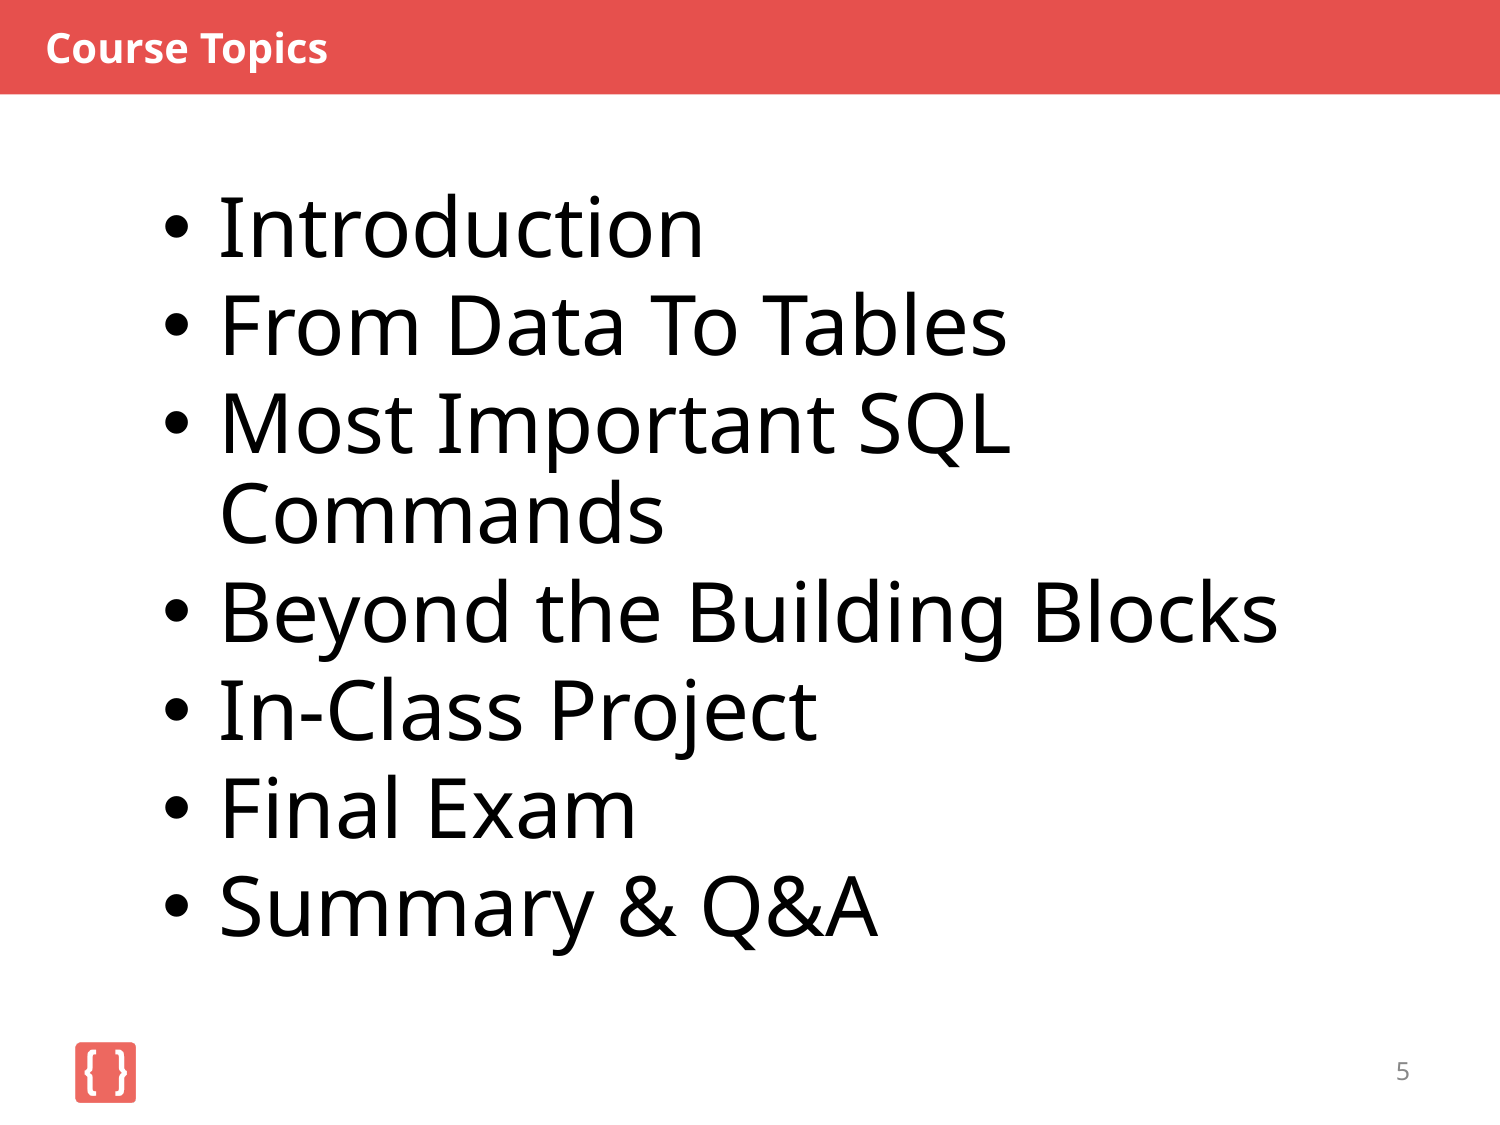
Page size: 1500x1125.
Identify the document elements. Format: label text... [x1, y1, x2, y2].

slide_number 5 [1074, 1042, 1425, 1103]
picture [75, 1042, 136, 1103]
list Introduction From Data To Tables Most Important SQL Commands Beyond the Building Blocks In-Class Project Final Exam Summary & Q&A [147, 177, 1378, 1039]
title Course Topics [0, 0, 1500, 95]
text_box [317, 182, 348, 243]
